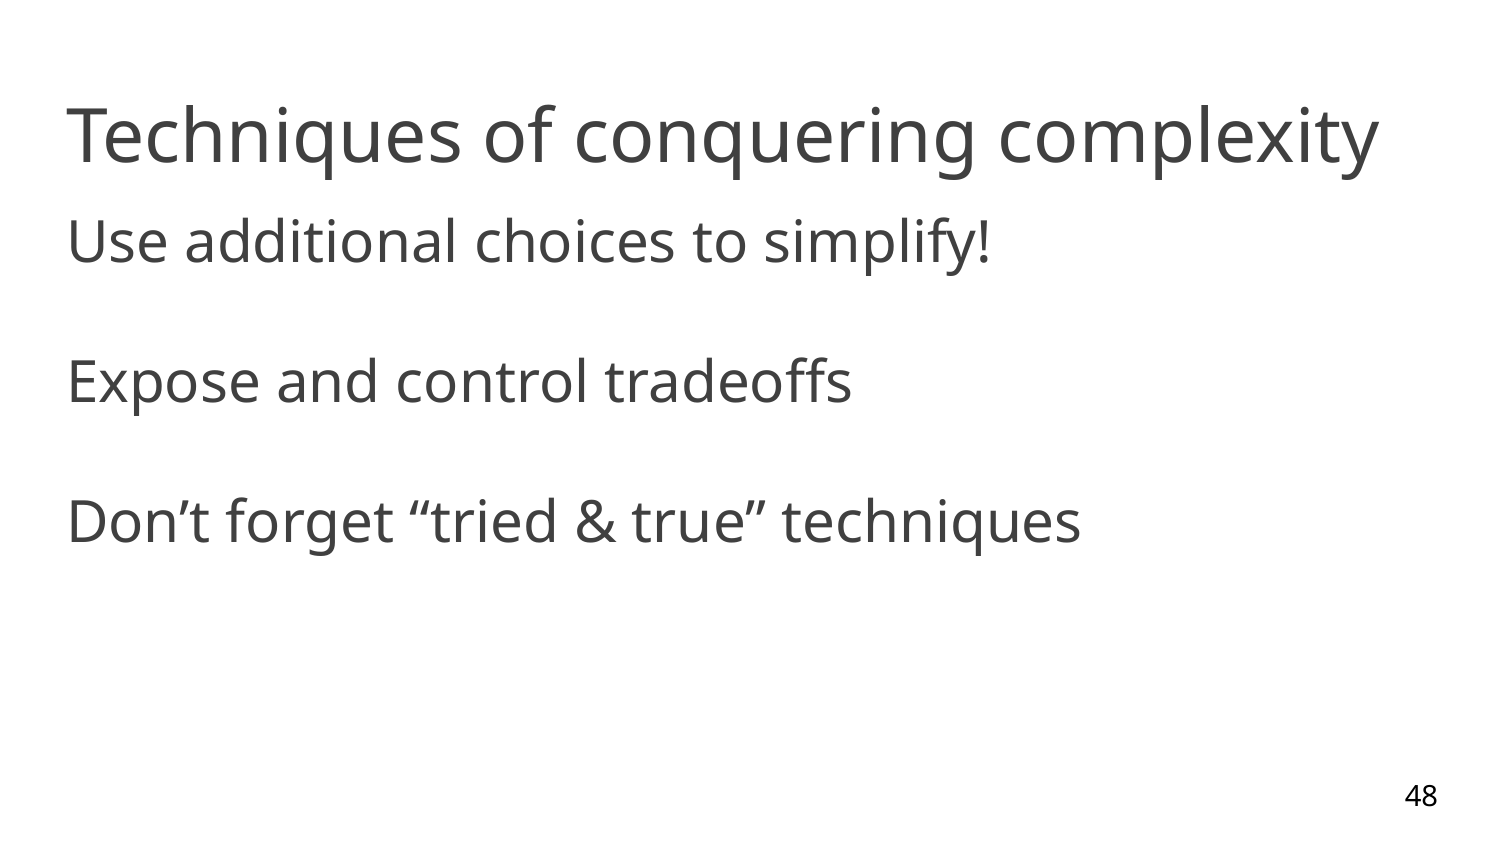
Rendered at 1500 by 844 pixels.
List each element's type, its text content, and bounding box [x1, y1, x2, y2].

title Techniques of conquering complexity [51, 72, 1449, 167]
slide_number 48 [1389, 764, 1480, 830]
list Use additional choices to simplify! Expose and control tradeoffs Don’t forget “tried & true” techniques [51, 189, 1449, 750]
